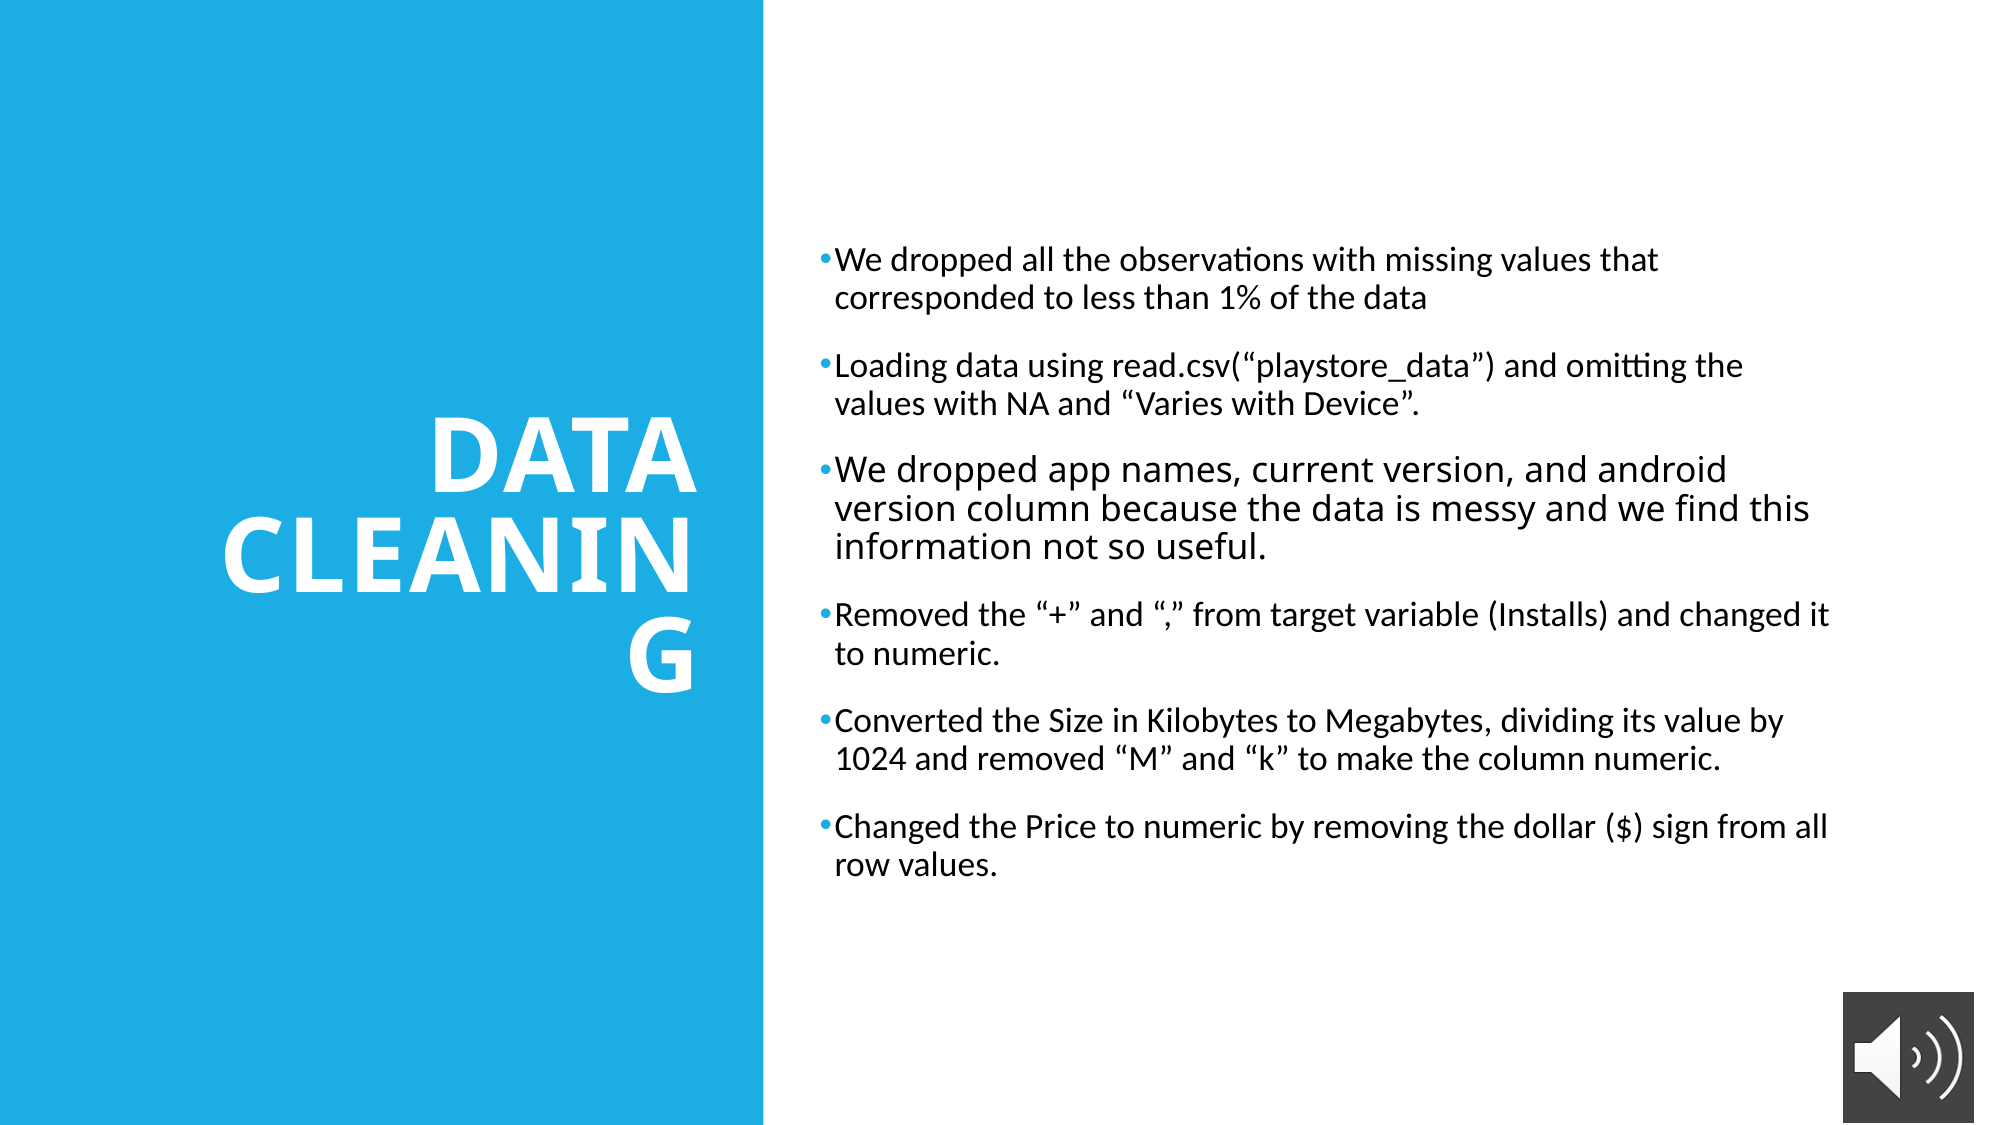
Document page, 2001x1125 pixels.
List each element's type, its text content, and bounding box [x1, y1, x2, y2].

picture [1841, 990, 1976, 1125]
text_box [765, 0, 2000, 1125]
text_box [0, 0, 765, 1125]
list We dropped all the observations with missing values that corresponded to less than 1% of the data Loading data using read.csv(“playstore_data”) and omitting the values with NA and “Varies with Device”. We dropped app names, current version, and android version column because the data is messy and we find this information not so useful. Removed the “+” and “,” from target variable (Installs) and changed it to numeric. Converted the Size in Kilobytes to Megabytes, dividing its value by 1024 and removed “M” and “k” to make the column numeric. Changed the Price to numeric by removing the dollar ($) sign from all row values. [812, 131, 1847, 993]
title Data Cleaning [158, 131, 715, 993]
